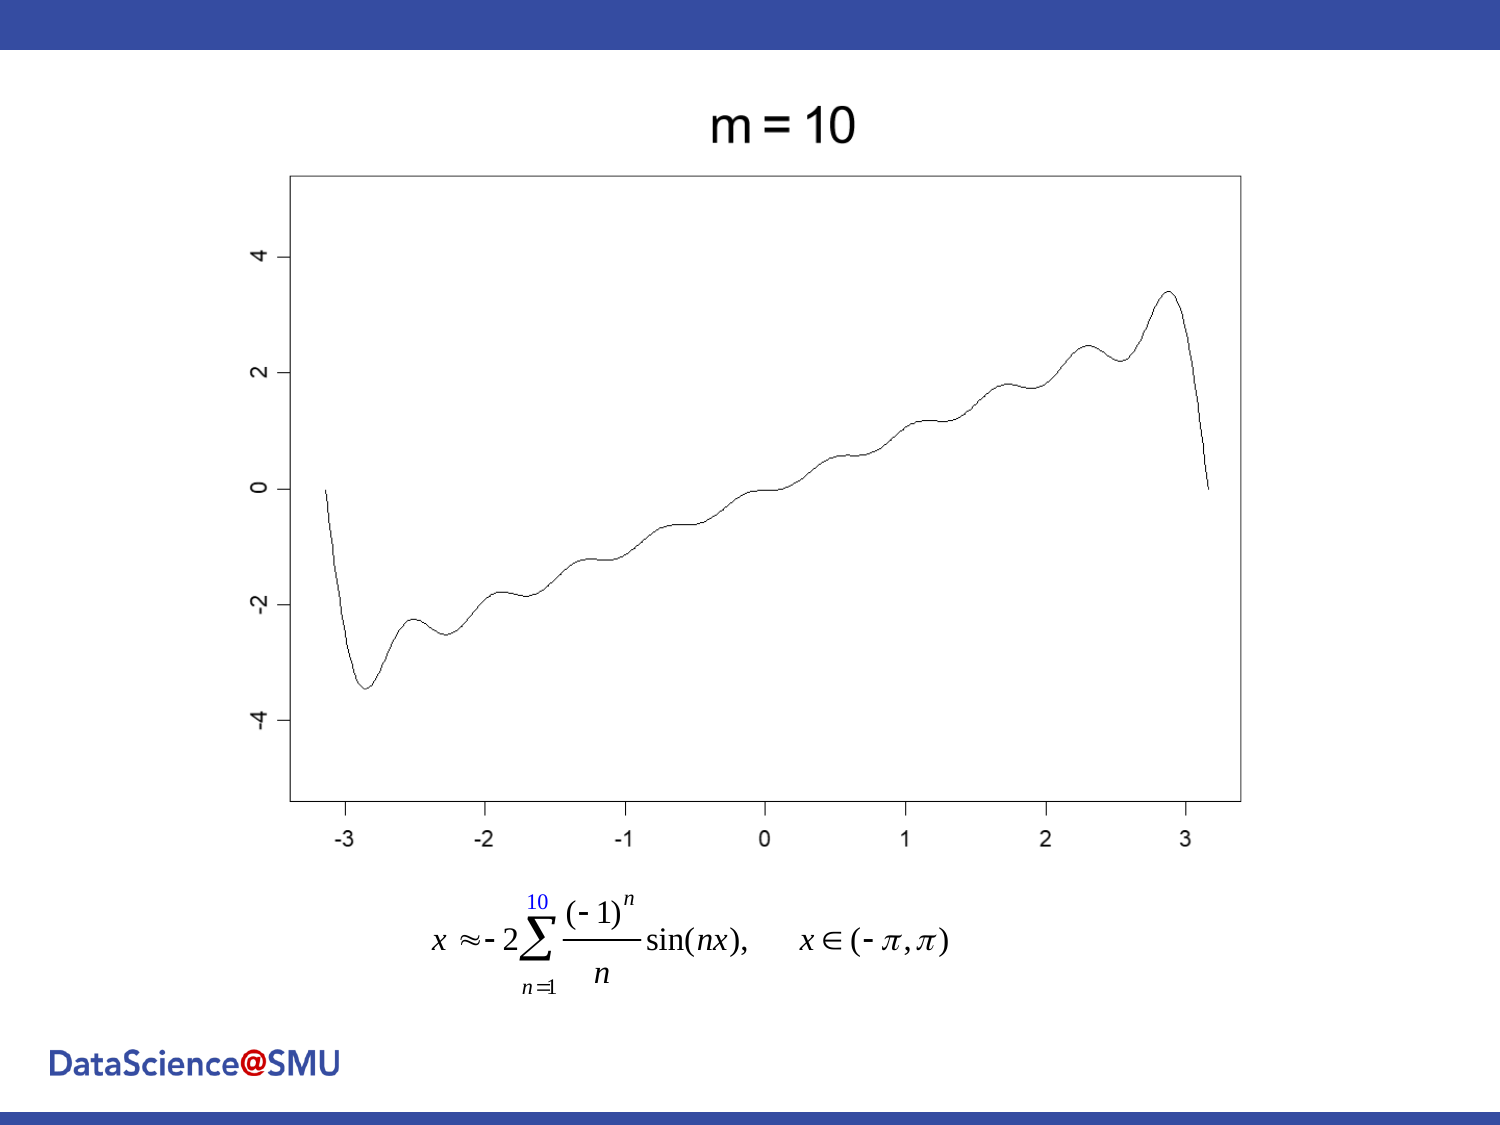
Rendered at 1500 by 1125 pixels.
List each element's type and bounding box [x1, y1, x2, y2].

text_box [428, 887, 953, 999]
picture [50, 1049, 339, 1076]
picture [222, 87, 1278, 879]
